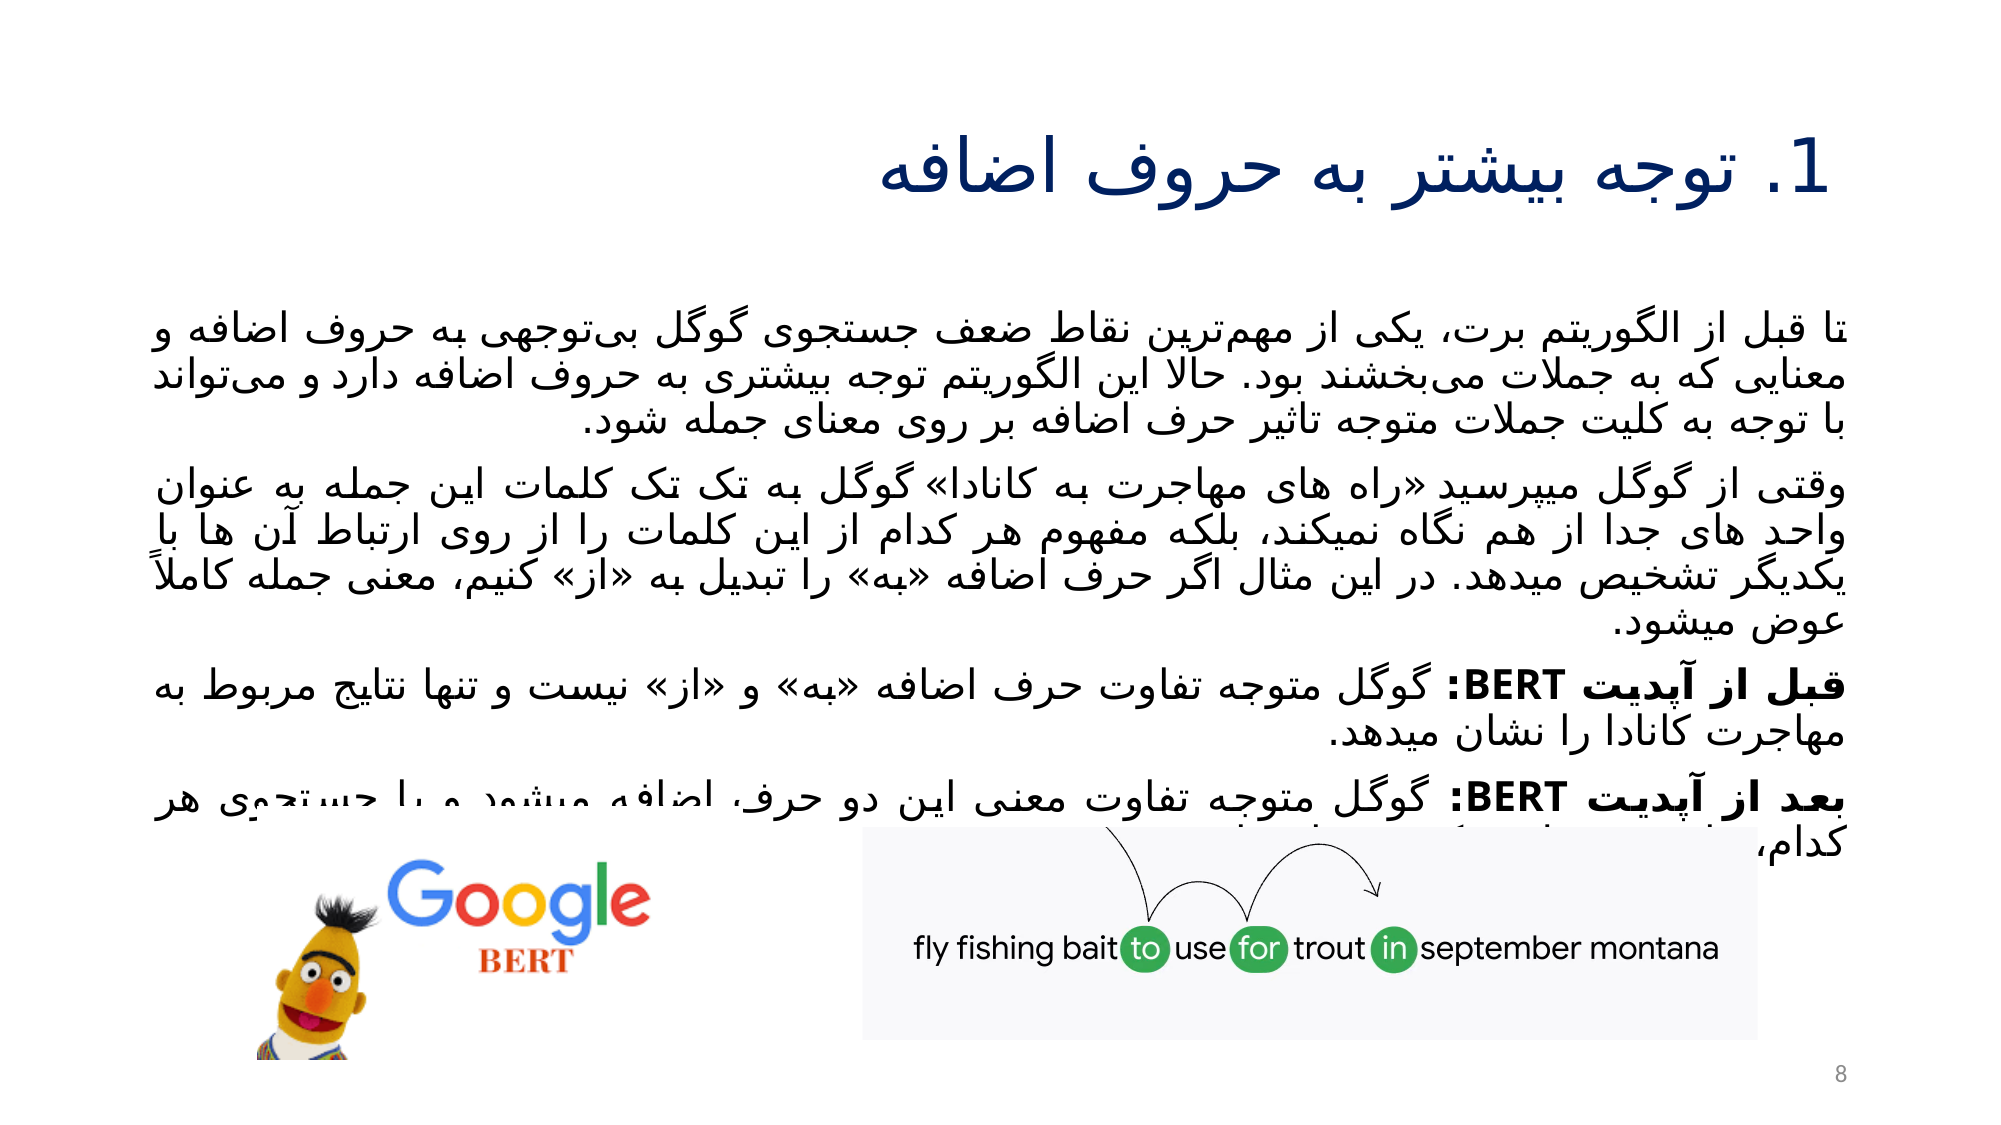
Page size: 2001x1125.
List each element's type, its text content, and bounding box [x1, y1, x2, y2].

list تا قبل از الگوریتم برت، یکی از مهم‌ترین نقاط ضعف جستجوی گوگل بی‌توجهی به حروف اضافه و معنایی که به جملات می‌بخشند بود. حالا این الگوریتم توجه بیشتری به حروف اضافه دارد و می‌تواند با توجه به کلیت جملات متوجه تاثیر حرف اضافه بر روی معنای جمله شود. وقتی از گوگل میپرسید «راه های مهاجرت به کانادا» گوگل به تک تک کلمات این جمله به عنوان واحد های جدا از هم نگاه نمیکند، بلکه مفهوم هر کدام از این کلمات را از روی ارتباط آن ها با یکدیگر تشخیص میدهد. در این مثال اگر حرف اضافه «به» را تبدیل به «از» کنیم، معنی جمله کاملاً عوض میشود. قبل از آپدیت BERT: گوگل متوجه تفاوت حرف اضافه «به» و «از» نیست و تنها نتایج مربوط به مهاجرت کانادا را نشان میدهد. بعد از آپدیت BERT: گوگل متوجه تفاوت معنی این دو حرف اضافه میشود و با جستجوی هر کدام، نتایج مربوط به یک نوع را نشان میدهد. [137, 299, 1863, 1014]
title 1. توجه بیشتر به حروف اضافه [137, 59, 1863, 278]
slide_number 8 [1412, 1042, 1863, 1103]
picture [256, 806, 743, 1061]
picture [862, 827, 1758, 1040]
